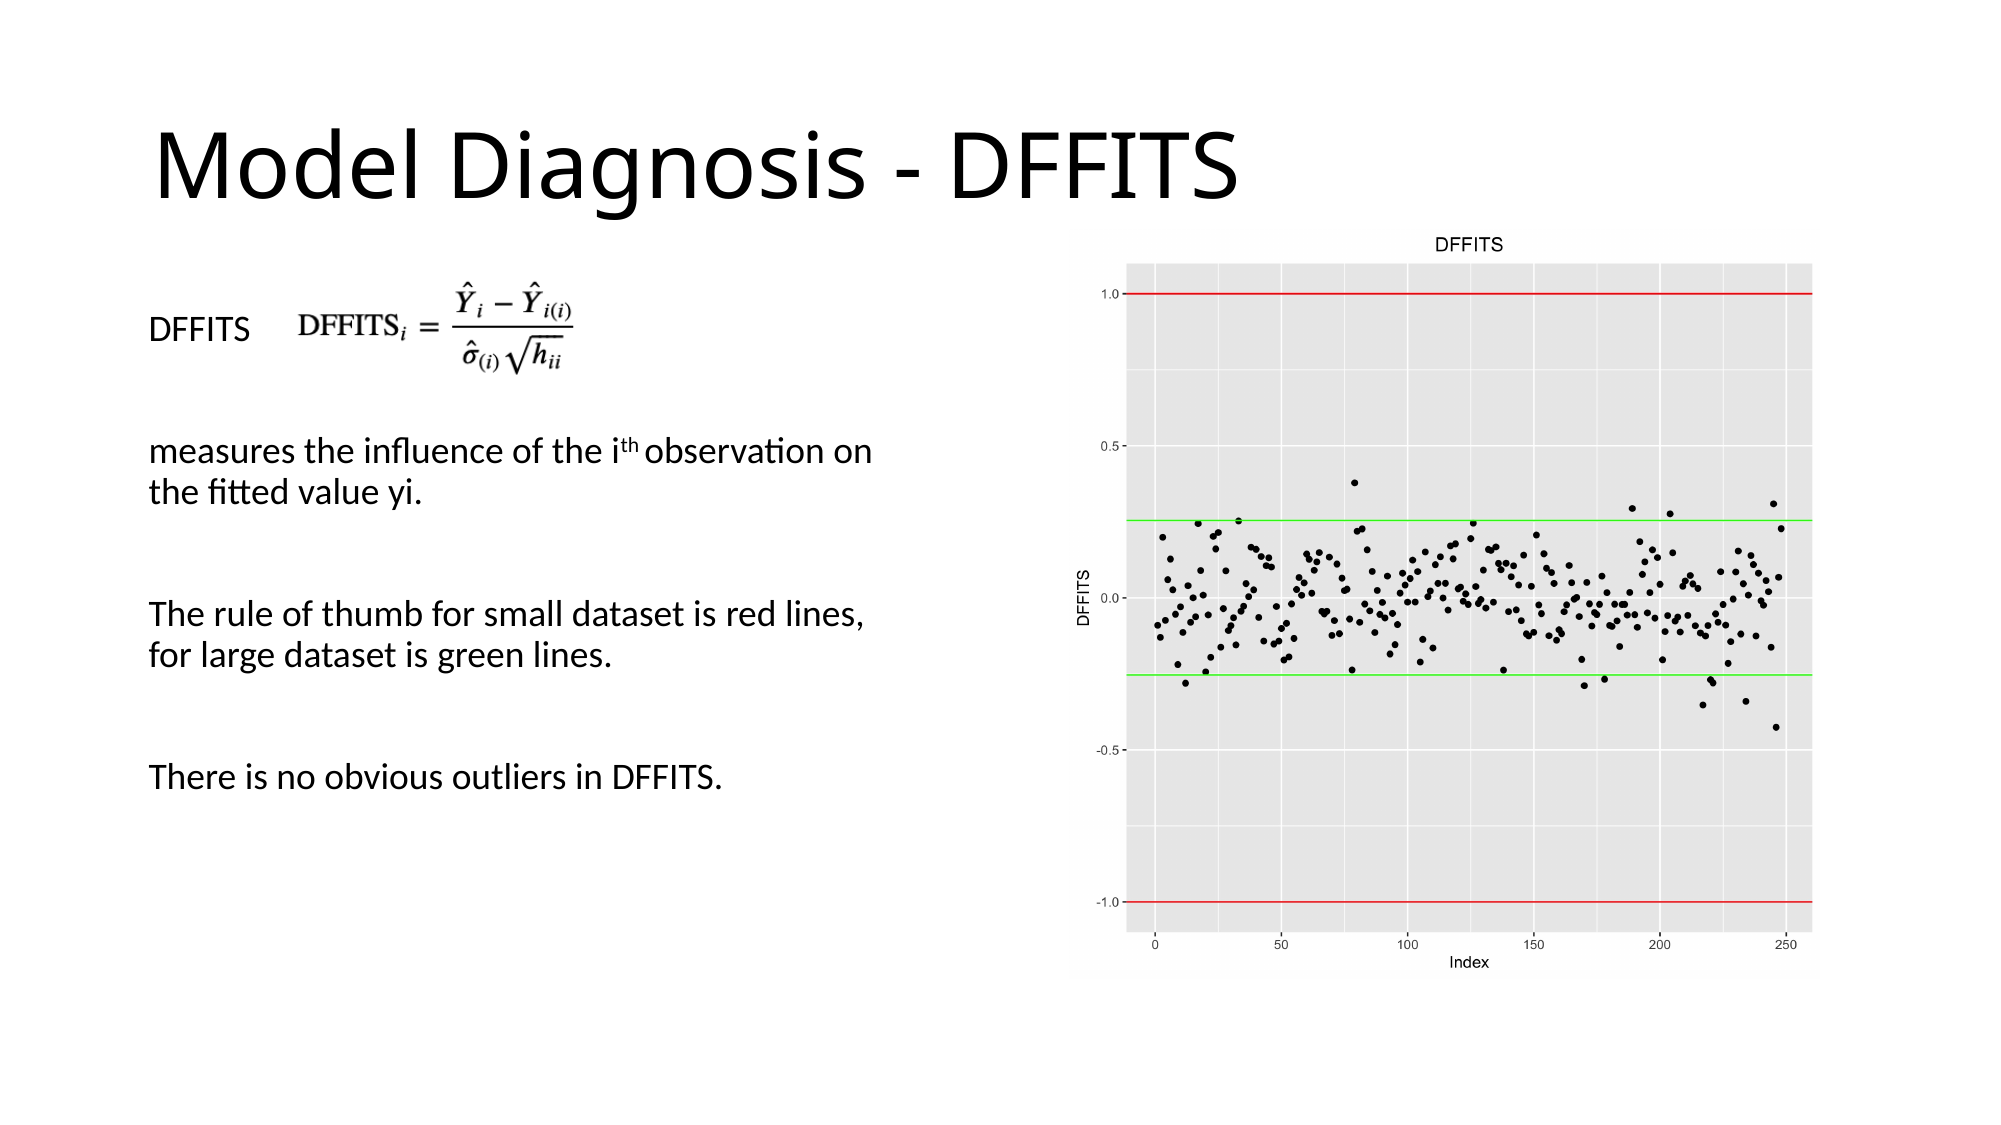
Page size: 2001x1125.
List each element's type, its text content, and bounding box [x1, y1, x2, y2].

picture [1069, 229, 1820, 979]
picture [280, 261, 591, 379]
list DFFITS measures the influence of the ith observation on the fitted value yi. The rule of thumb for small dataset is red lines, for large dataset is green lines. There is no obvious outliers in DFFITS. [133, 301, 897, 1016]
title Model Diagnosis - DFFITS [137, 59, 1863, 278]
